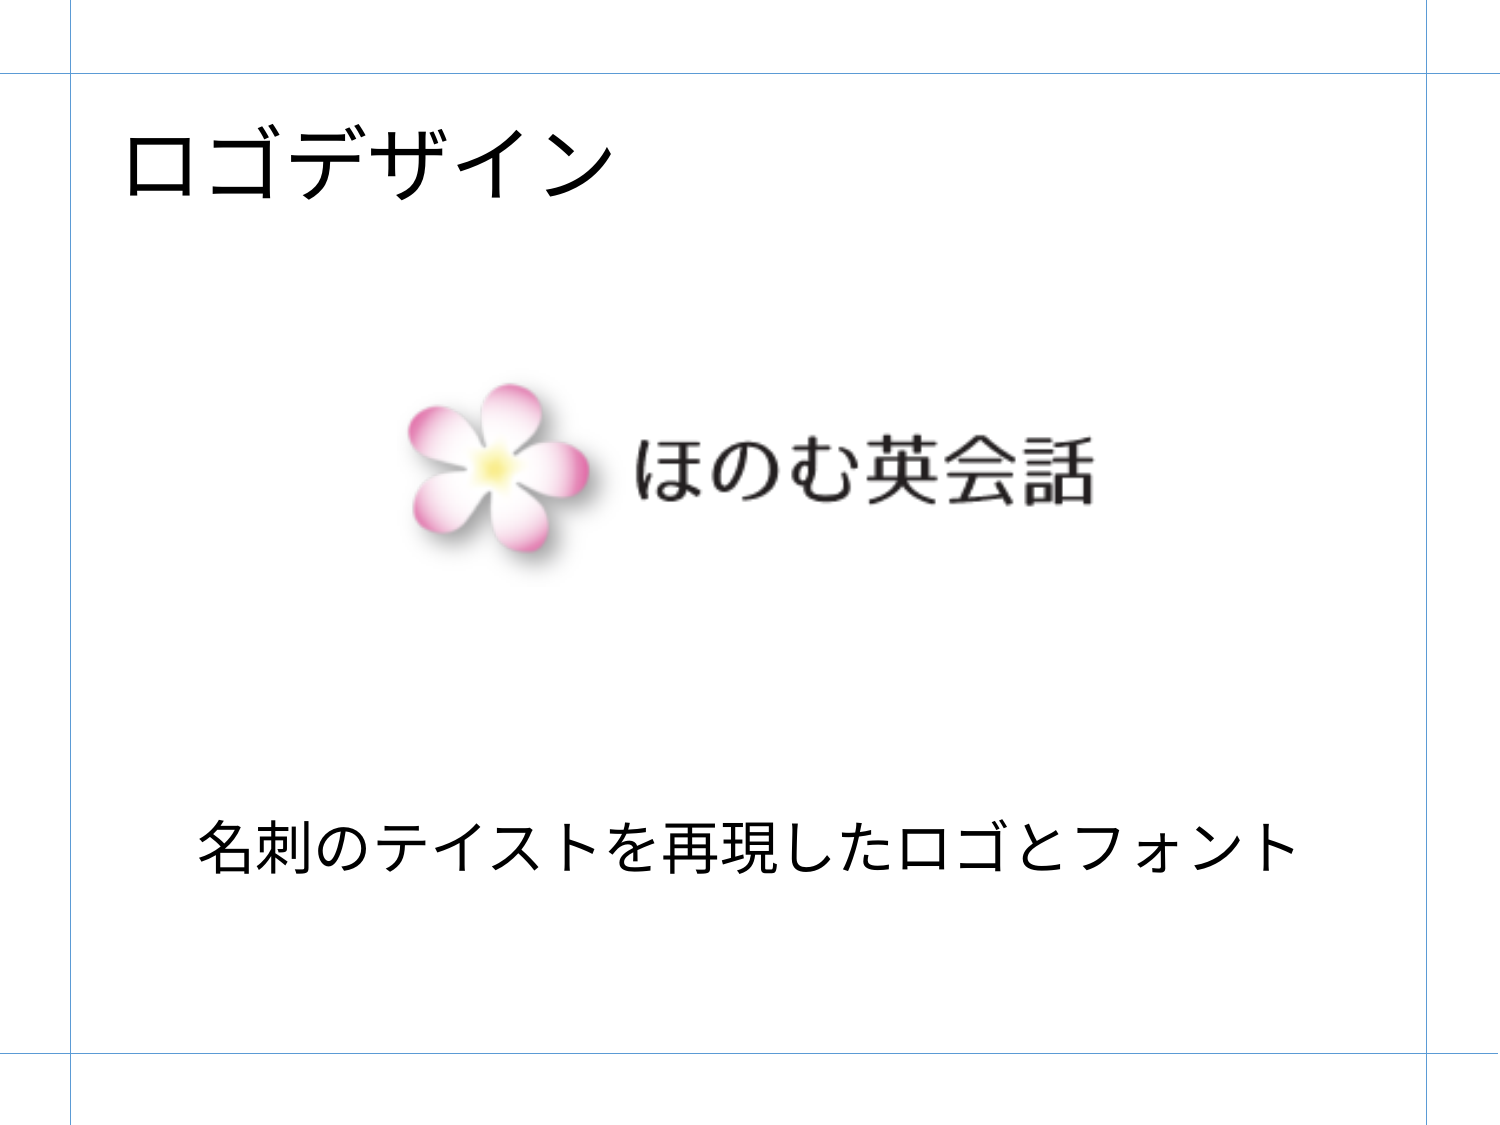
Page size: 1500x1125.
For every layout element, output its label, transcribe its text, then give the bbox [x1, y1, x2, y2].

picture [397, 351, 1103, 587]
title ロゴデザイン [103, 59, 1397, 278]
list 名刺のテイストを再現したロゴとフォント [161, 769, 1339, 893]
